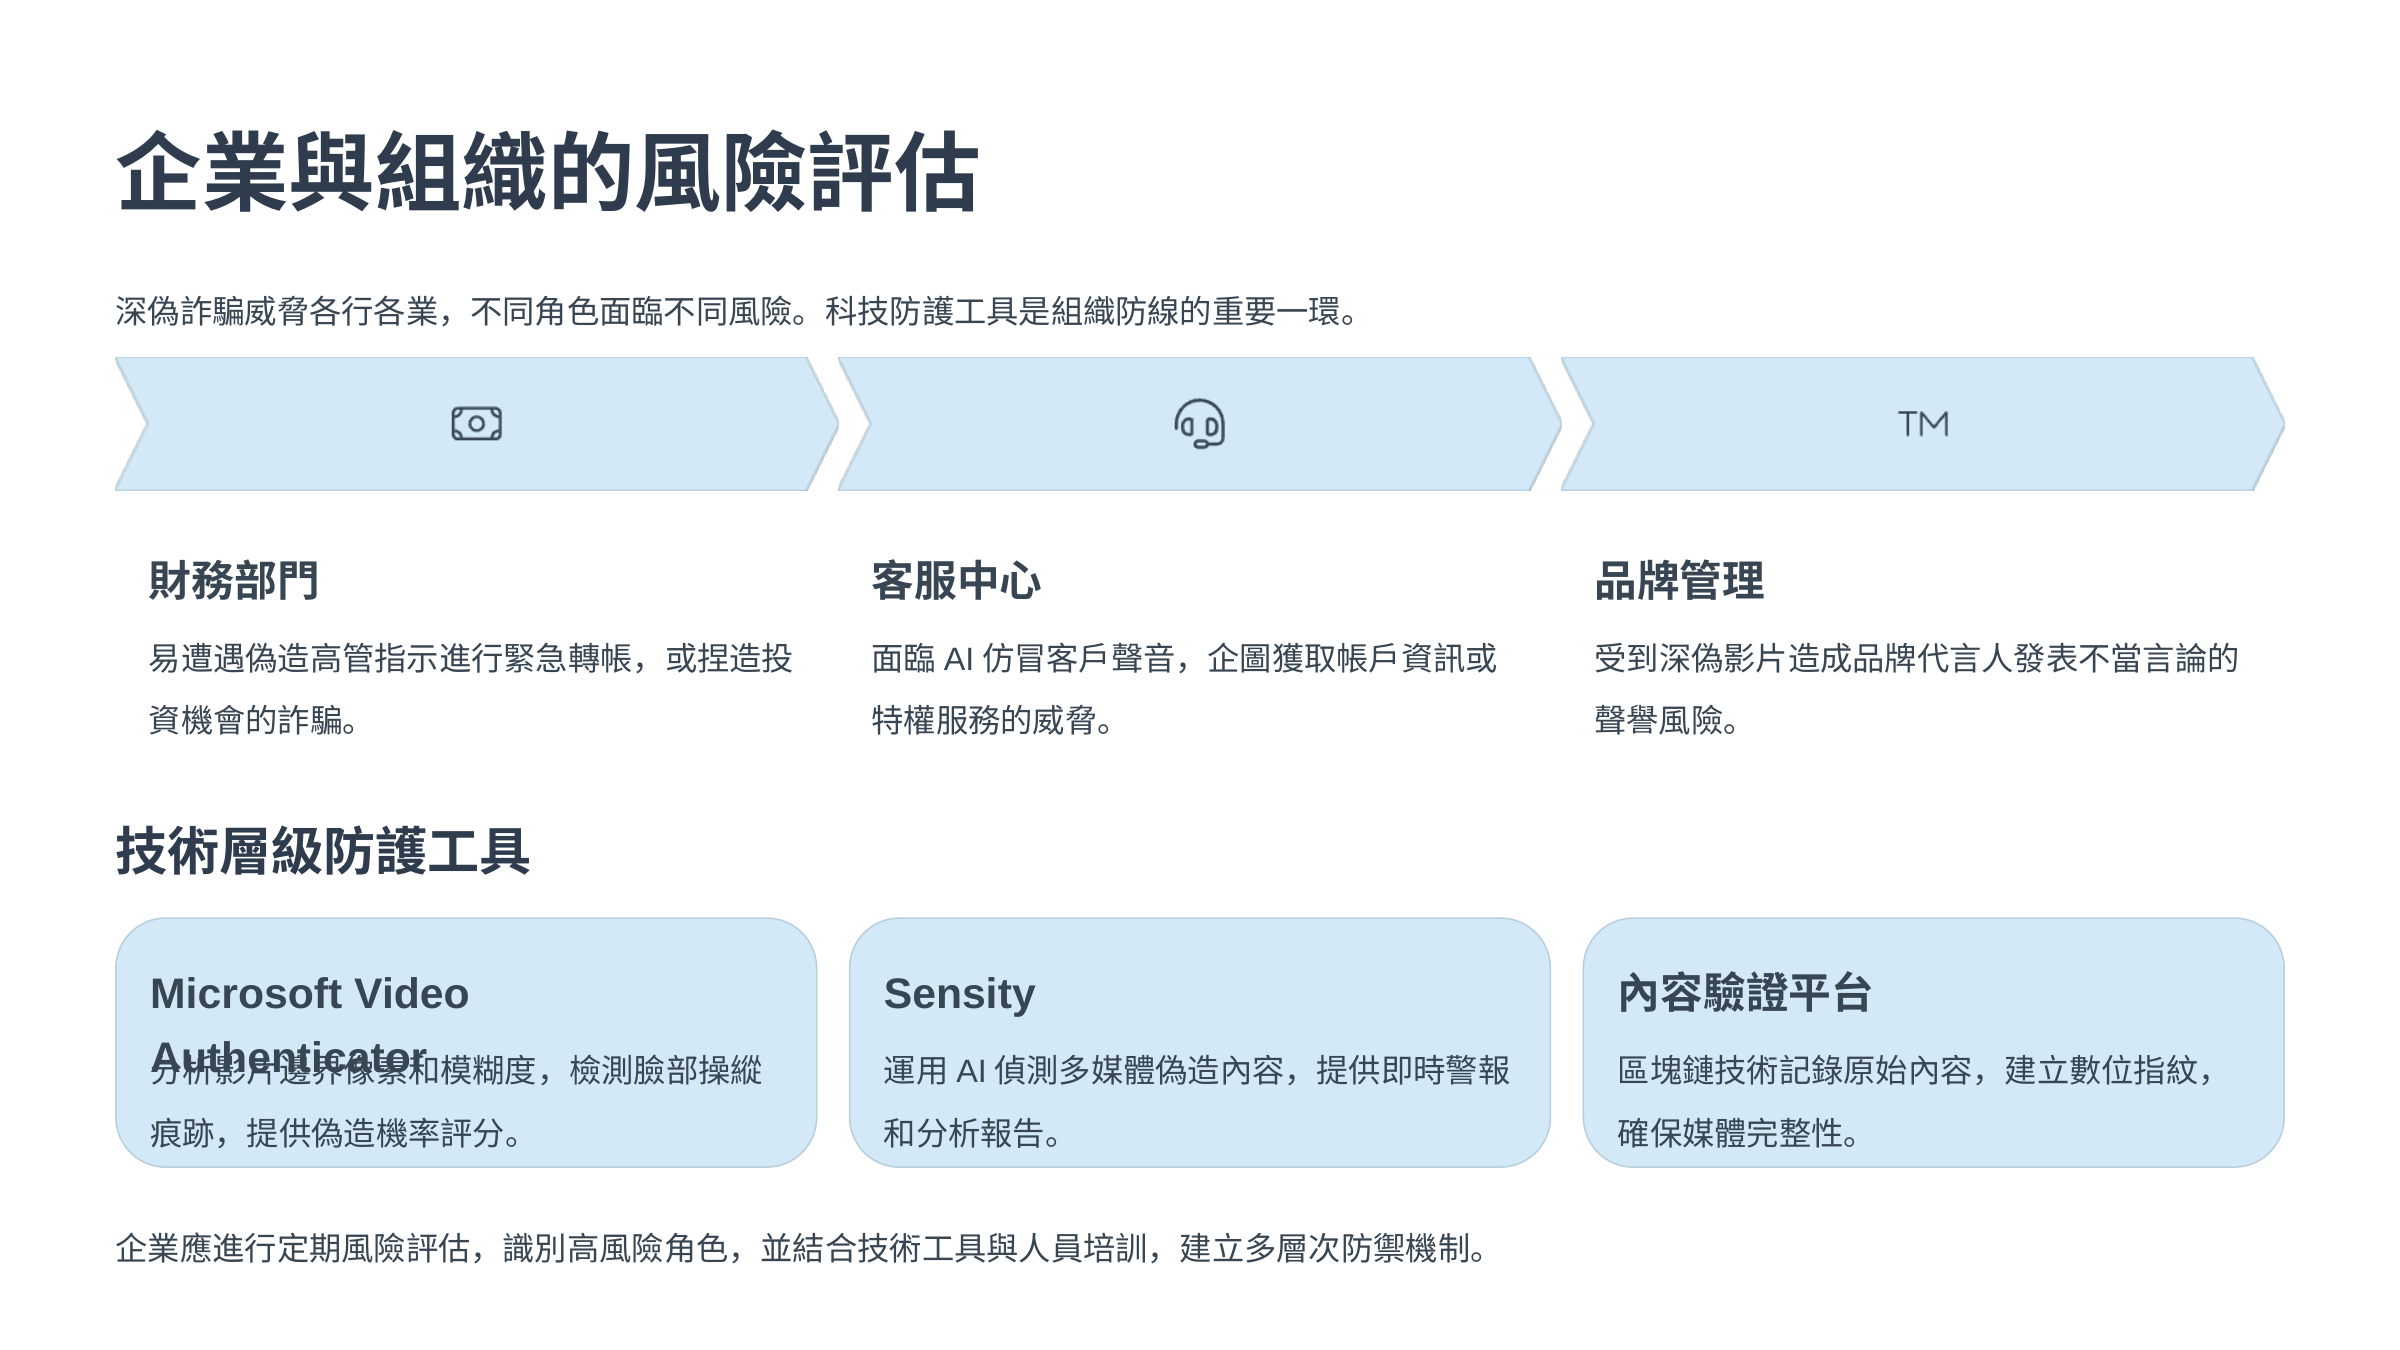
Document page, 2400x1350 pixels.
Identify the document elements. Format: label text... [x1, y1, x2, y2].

text_box [849, 918, 1551, 1168]
text_box Microsoft Video Authenticator [150, 952, 736, 1007]
text_box 內容驗證平台 [1617, 952, 2054, 1007]
text_box 面臨AI仿冒客戶聲音，企圖獲取帳戶資訊或特權服務的威脅。 [871, 614, 1529, 721]
text_box 企業與組織的風險評估 [115, 92, 988, 202]
text_box Sensity [883, 952, 1320, 1007]
text_box [1583, 918, 2285, 1168]
text_box 深偽詐騙威脅各行各業，不同角色面臨不同風險。科技防護工具是組織防線的重要一環。 [115, 267, 2285, 321]
text_box 客服中心 [871, 540, 1308, 595]
text_box 受到深偽影片造成品牌代言人發表不當言論的聲譽風險。 [1594, 614, 2251, 721]
text_box 分析影片邊界像素和模糊度，檢測臉部操縱痕跡，提供偽造機率評分。 [150, 1026, 783, 1133]
picture [115, 357, 2285, 491]
text_box 易遭遇偽造高管指示進行緊急轉帳，或捏造投資機會的詐騙。 [148, 614, 806, 721]
text_box 財務部門 [148, 540, 585, 595]
text_box [115, 918, 817, 1168]
text_box 運用AI偵測多媒體偽造內容，提供即時警報和分析報告。 [883, 1026, 1516, 1133]
text_box 區塊鏈技術記錄原始內容，建立數位指紋，確保媒體完整性。 [1617, 1026, 2250, 1133]
text_box 品牌管理 [1594, 540, 2031, 595]
text_box 技術層級防護工具 [115, 803, 639, 869]
text_box 企業應進行定期風險評估，識別高風險角色，並結合技術工具與人員培訓，建立多層次防禦機制。 [115, 1204, 2285, 1258]
